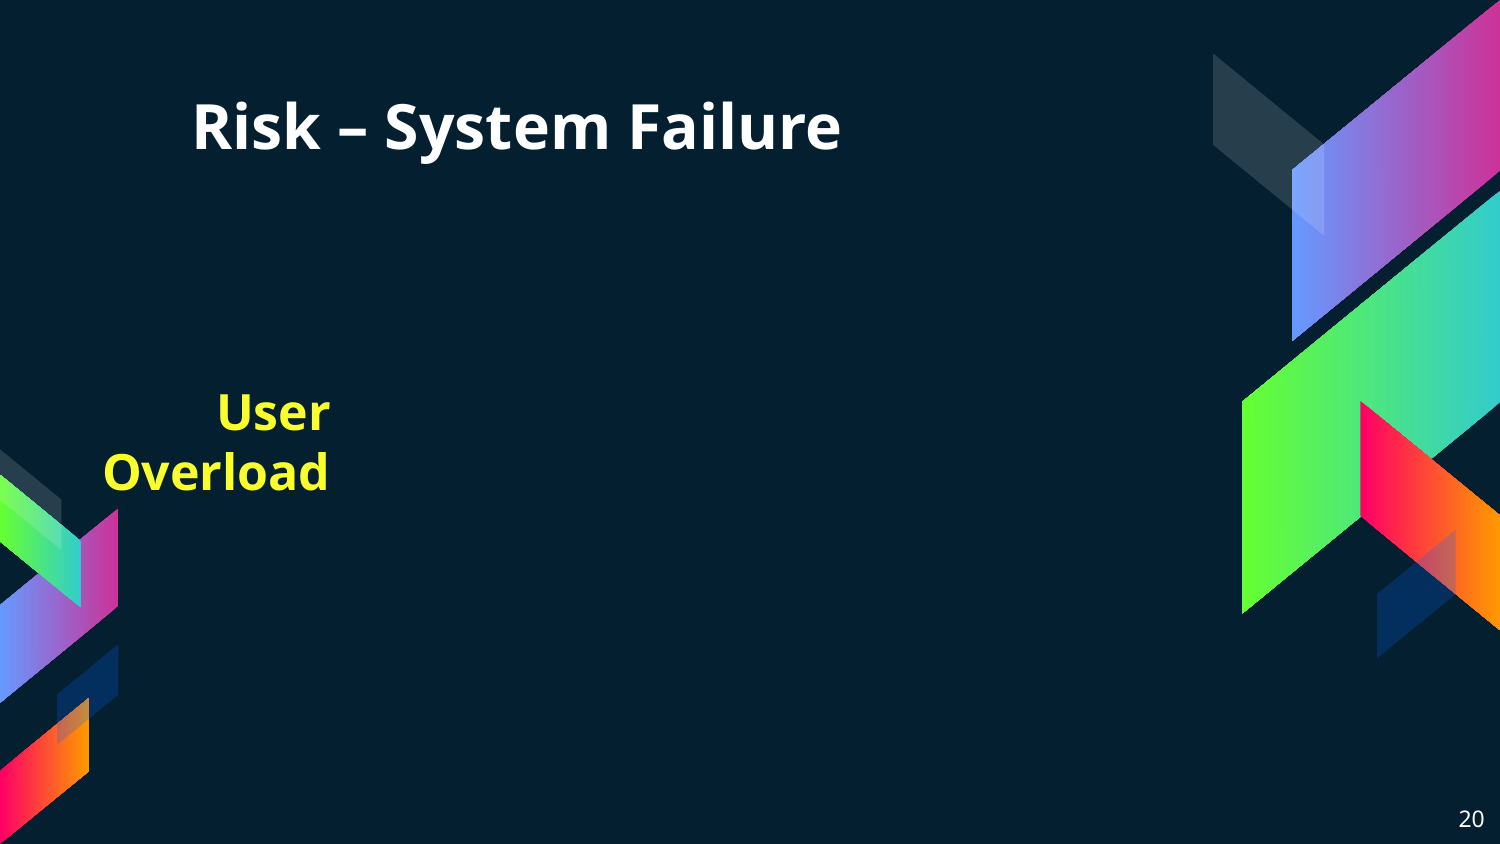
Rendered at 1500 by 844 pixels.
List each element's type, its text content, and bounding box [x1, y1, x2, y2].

title Risk – System Failure [176, 72, 1156, 177]
slide_number 20 [1403, 789, 1500, 844]
text_box User Overload [38, 339, 346, 543]
